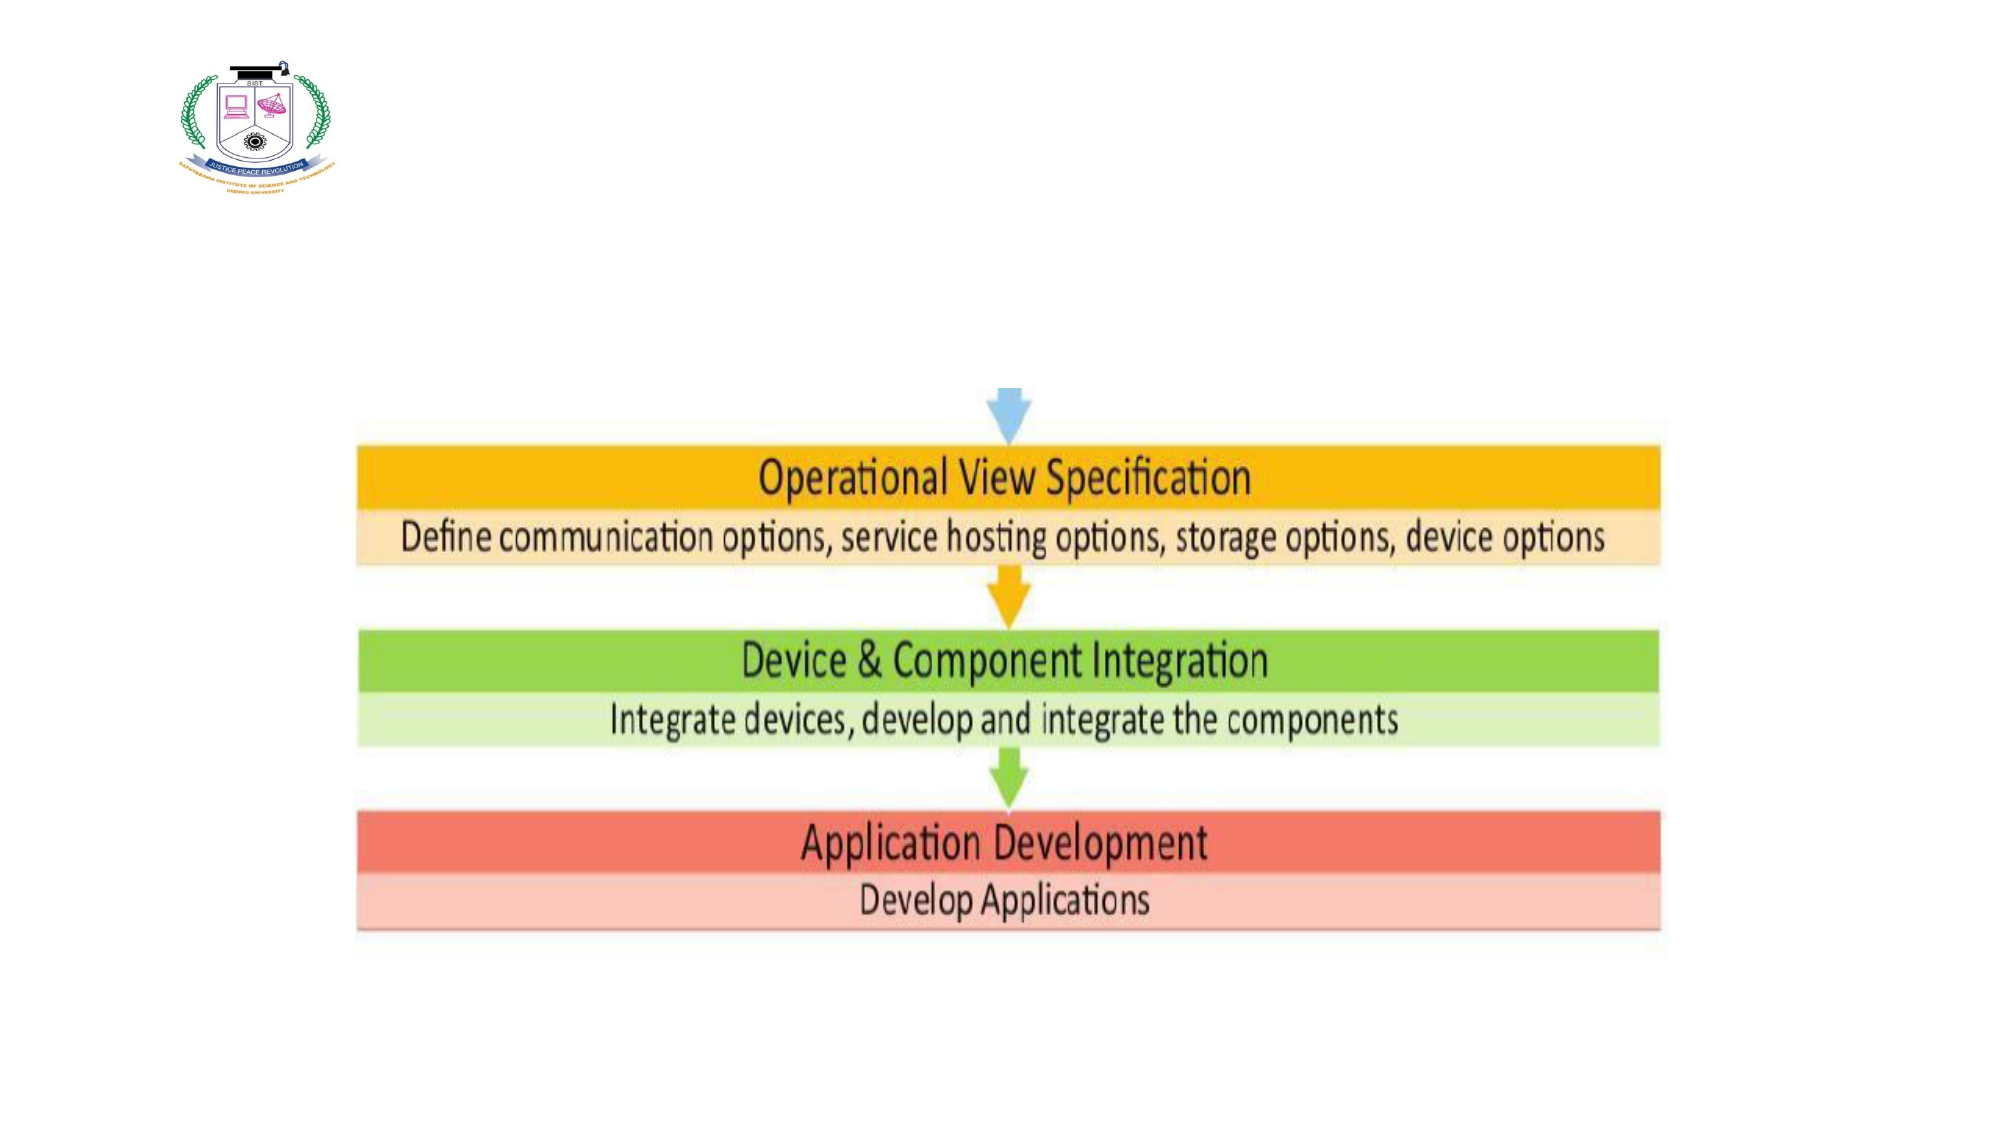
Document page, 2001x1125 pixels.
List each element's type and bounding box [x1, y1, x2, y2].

picture [175, 57, 340, 198]
list [283, 388, 1717, 996]
